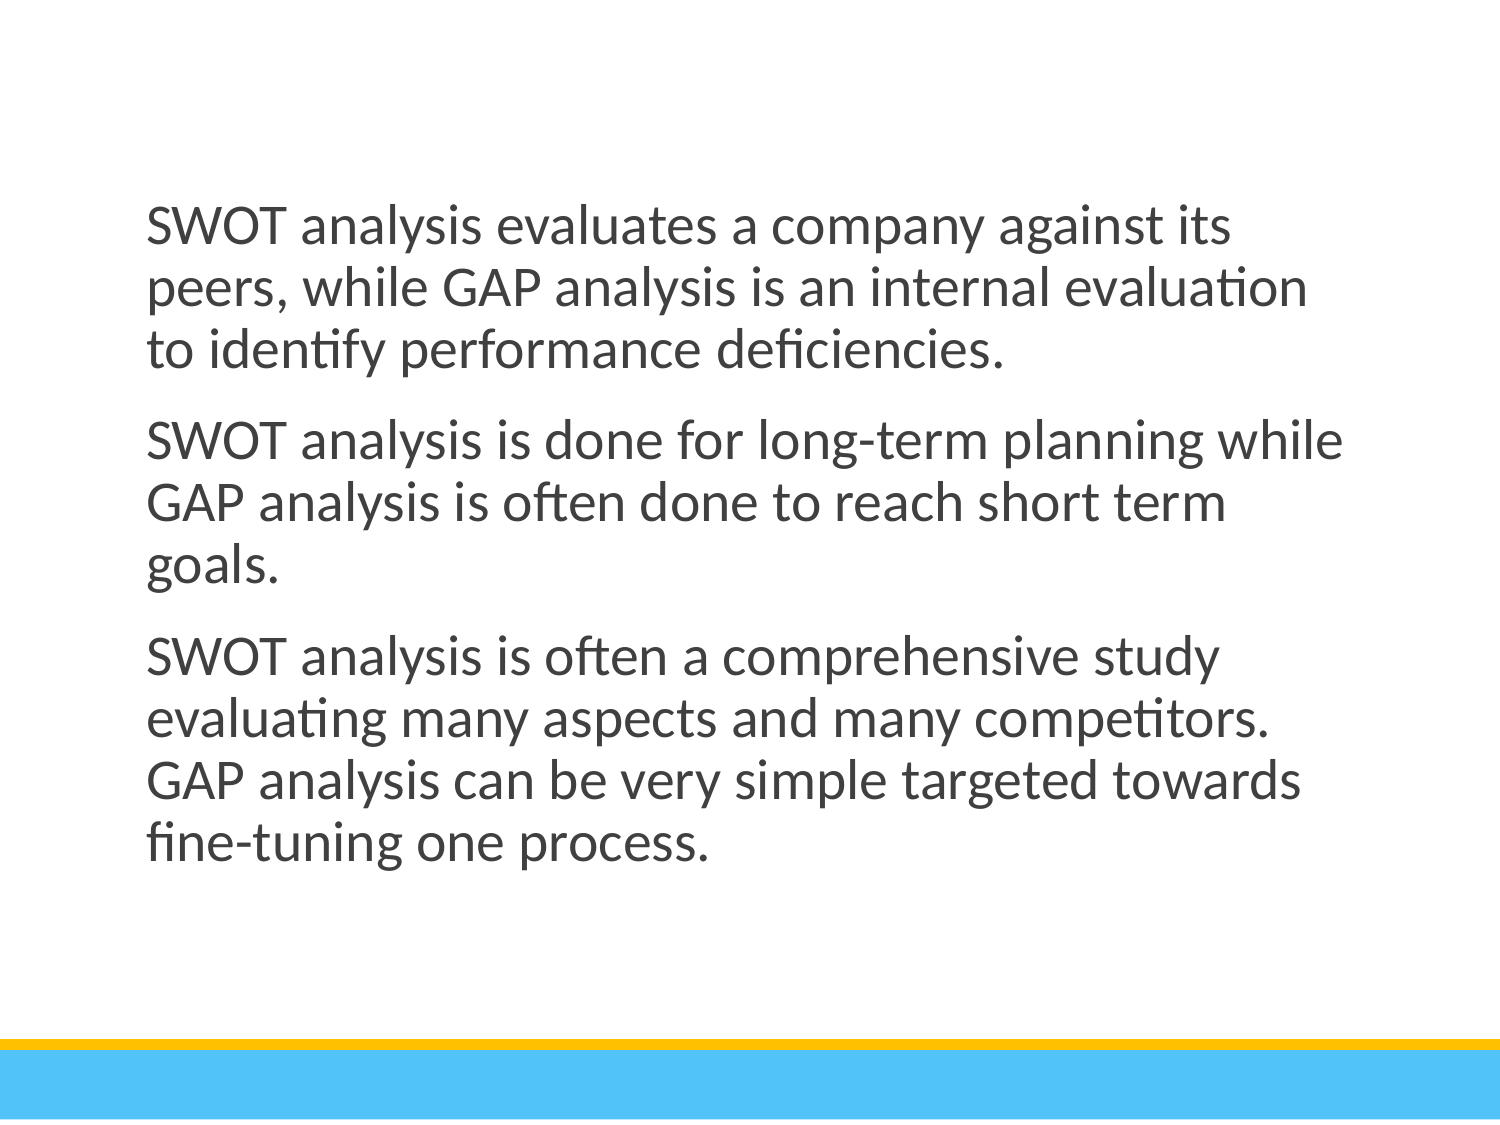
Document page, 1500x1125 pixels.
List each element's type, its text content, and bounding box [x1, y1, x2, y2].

list SWOT analysis evaluates a company against its peers, while GAP analysis is an internal evaluation to identify performance deficiencies. SWOT analysis is done for long-term planning while GAP analysis is often done to reach short term goals. SWOT analysis is often a comprehensive study evaluating many aspects and many competitors. GAP analysis can be very simple targeted towards fine-tuning one process. [131, 186, 1369, 889]
